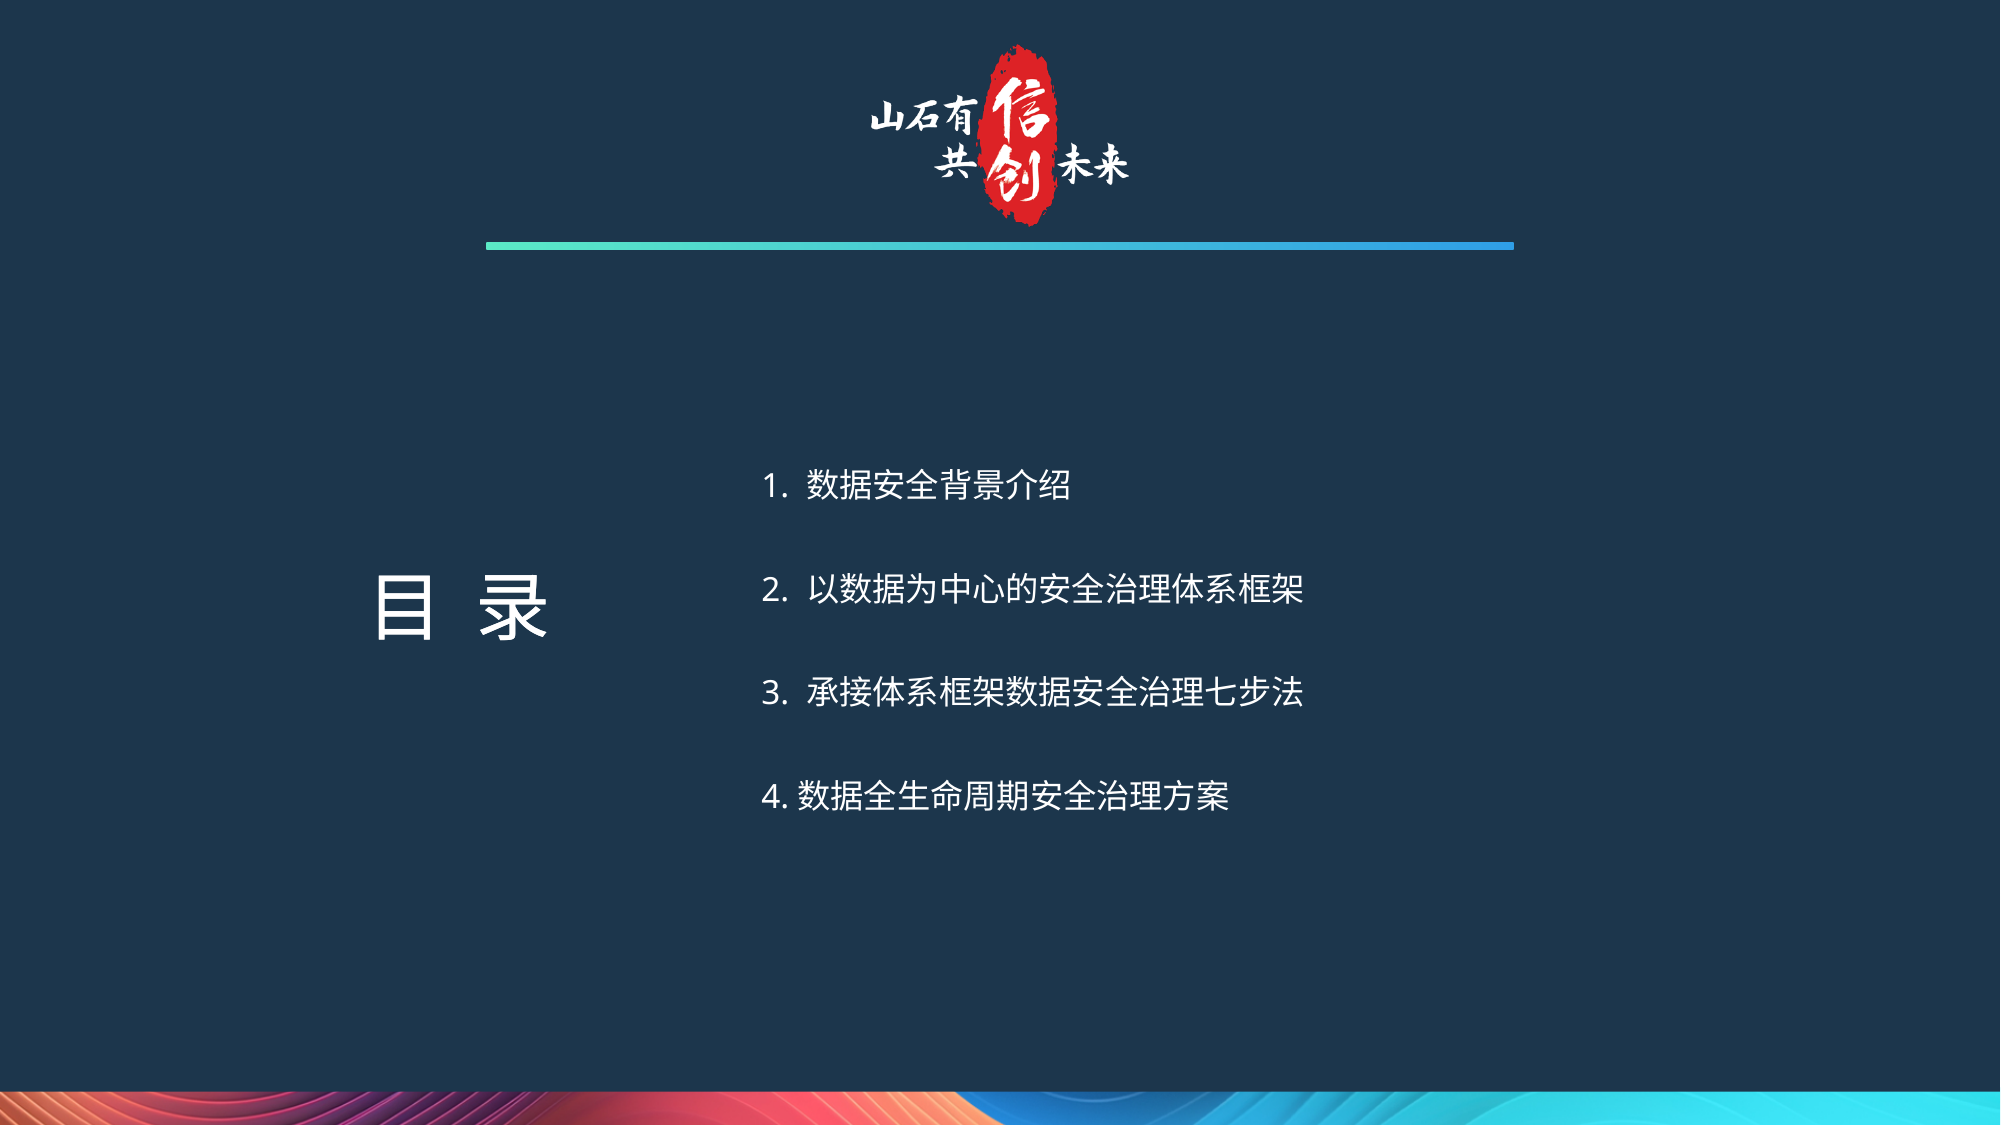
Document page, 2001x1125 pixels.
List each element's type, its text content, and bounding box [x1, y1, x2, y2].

picture [833, 0, 1167, 298]
text_box 目 录 [346, 562, 572, 662]
text_box 1. 数据安全背景介绍 2. 以数据为中心的安全治理体系框架 3. 承接体系框架数据安全治理七步法 4.数据全生命周期安全治理方案 [746, 393, 1508, 882]
picture [0, 0, 2001, 1125]
